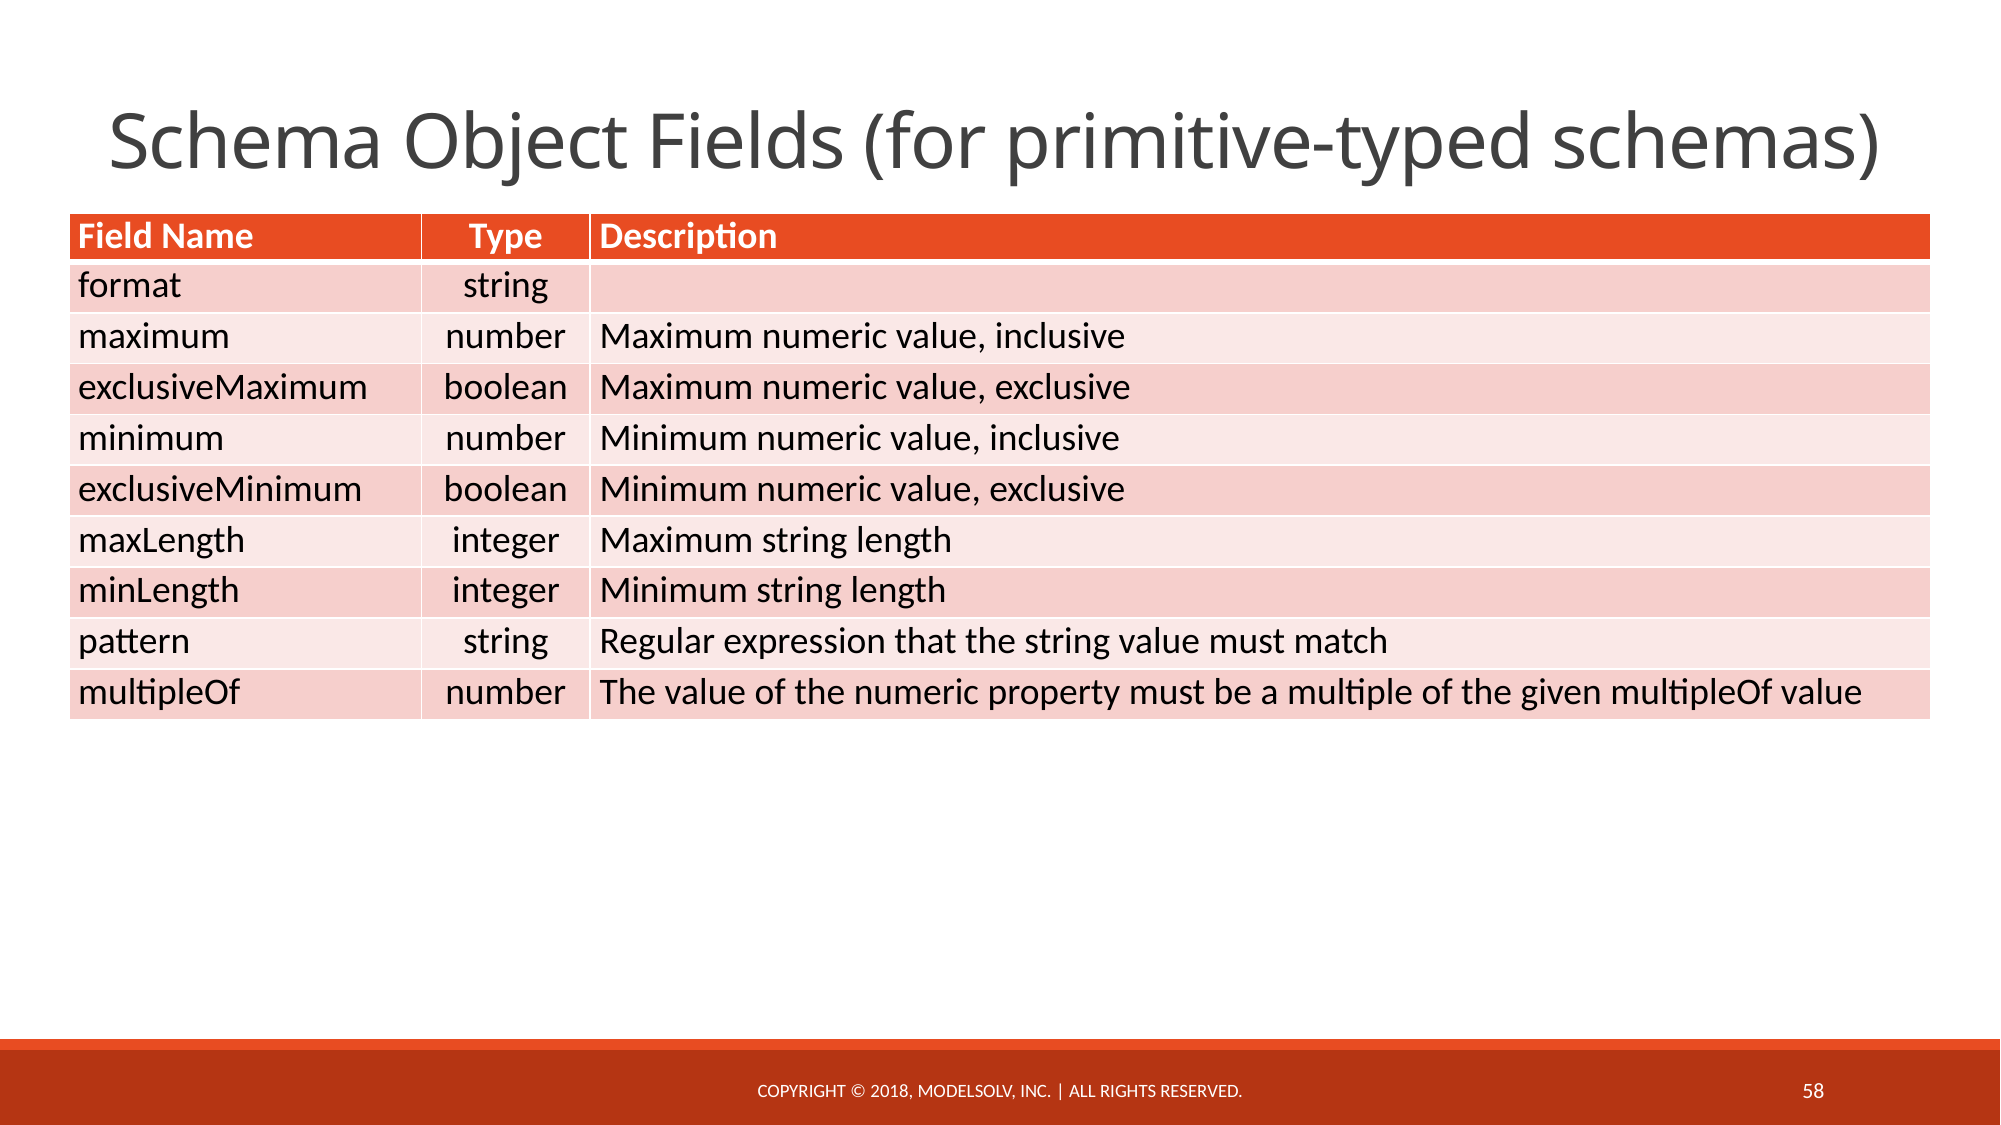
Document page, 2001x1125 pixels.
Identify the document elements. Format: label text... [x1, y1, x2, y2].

table_cell exclusiveMinimum [70, 466, 421, 515]
table_cell Minimum numeric value, inclusive [591, 415, 1930, 464]
table_cell number [422, 314, 589, 363]
table_cell Minimum string length [591, 568, 1930, 617]
table_cell [591, 265, 1930, 312]
table_header Type [422, 214, 589, 259]
table_cell Minimum numeric value, exclusive [591, 466, 1930, 515]
text_box Schema Object Fields (for primitive-typed schemas) [93, 76, 1932, 191]
table_cell format [70, 265, 421, 312]
table_cell maxLength [70, 517, 421, 566]
slide_number 58 [1624, 1059, 1840, 1120]
table_cell string [422, 265, 589, 312]
table_cell exclusiveMaximum [70, 364, 421, 414]
table_cell minimum [70, 415, 421, 464]
table_cell multipleOf [70, 670, 421, 719]
table_cell Maximum numeric value, inclusive [591, 314, 1930, 363]
table_cell minLength [70, 568, 421, 617]
table_cell boolean [422, 466, 589, 515]
footer Copyright © 2018, ModelSolv, Inc. | All rights reserved. [604, 1059, 1396, 1120]
table_cell boolean [422, 364, 589, 414]
table_header Field Name [70, 214, 421, 259]
table_cell maximum [70, 314, 421, 363]
table_cell string [422, 619, 589, 668]
table_cell Maximum string length [591, 517, 1930, 566]
table_cell pattern [70, 619, 421, 668]
table_cell The value of the numeric property must be a multiple of the given multipleOf value [591, 670, 1930, 719]
table_cell Regular expression that the string value must match [591, 619, 1930, 668]
table_cell number [422, 415, 589, 464]
table_cell integer [422, 568, 589, 617]
table_cell Maximum numeric value, exclusive [591, 364, 1930, 414]
table_cell integer [422, 517, 589, 566]
table_header Description [591, 214, 1930, 259]
table_cell number [422, 670, 589, 719]
